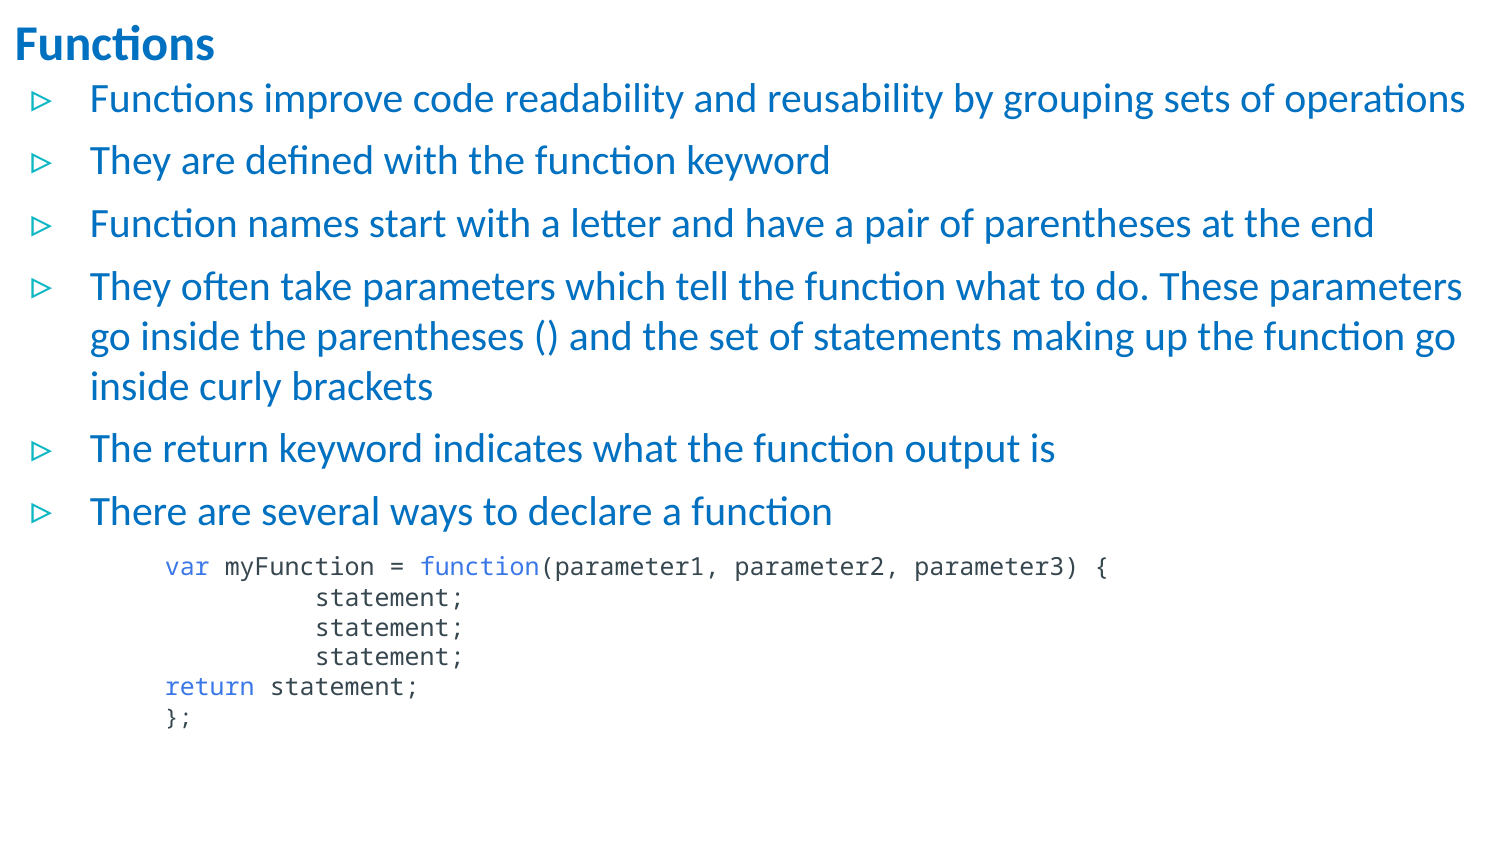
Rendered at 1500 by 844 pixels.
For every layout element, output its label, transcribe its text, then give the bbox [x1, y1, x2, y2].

text_box Functions Functions improve code readability and reusability by grouping sets of operations They are defined with the function keyword Function names start with a letter and have a pair of parentheses at the end They often take parameters which tell the function what to do. These parameters go inside the parentheses () and the set of statements making up the function go inside curly brackets The return keyword indicates what the function output is There are several ways to declare a function var myFunction = function(parameter1, parameter2, parameter3) { statement; statement; statement; return statement; }; [0, 3, 1500, 808]
